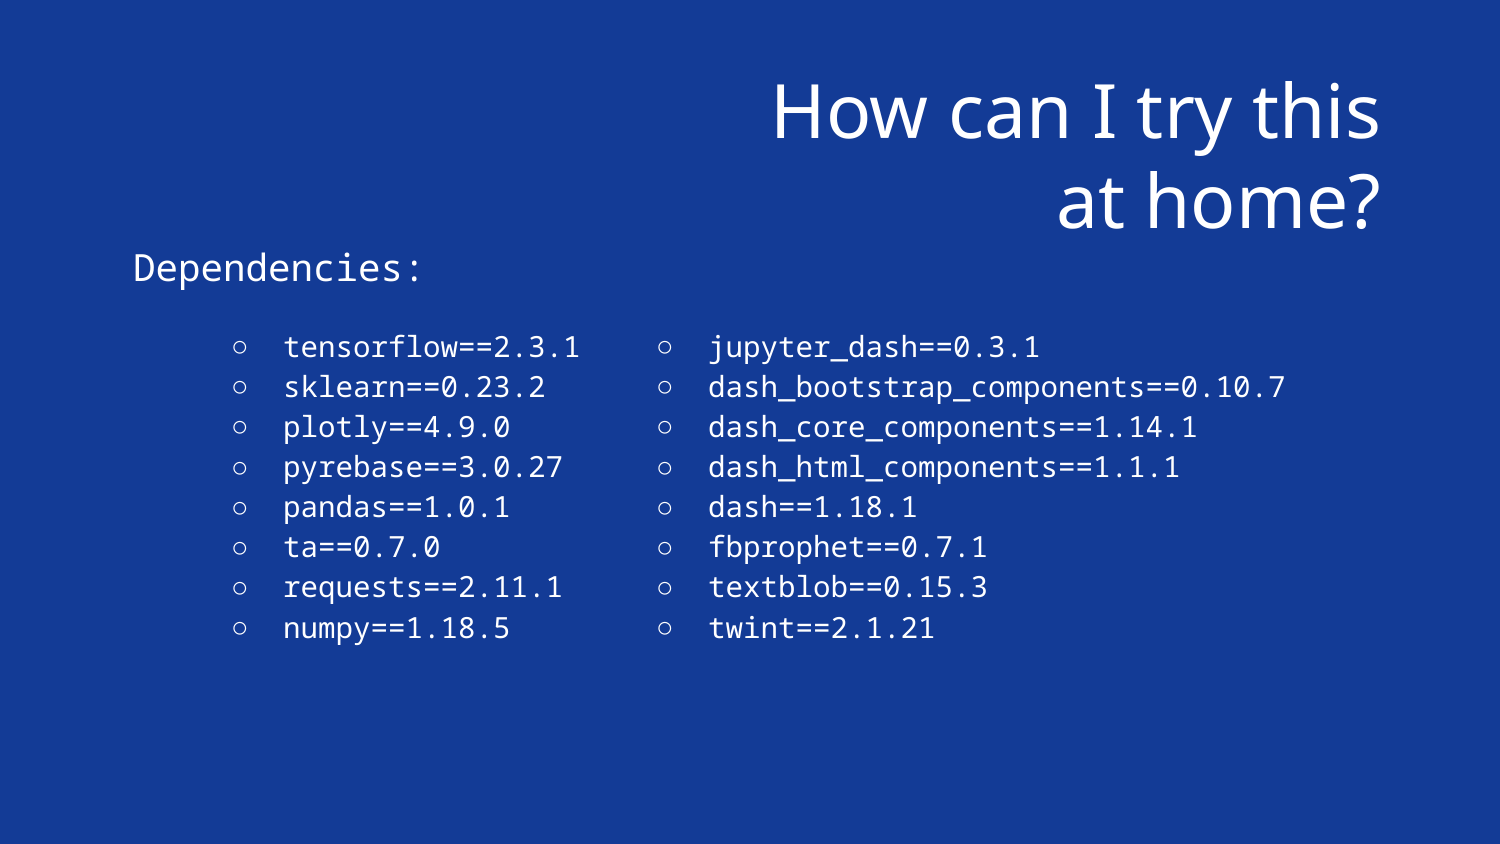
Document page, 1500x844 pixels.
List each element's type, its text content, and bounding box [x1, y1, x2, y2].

list jupyter_dash==0.3.1 dash_bootstrap_components==0.10.7 dash_core_components==1.14.1 dash_html_components==1.1.1 dash==1.18.1 fbprophet==0.7.1 textblob==0.15.3 twint==2.1.21 [543, 307, 1500, 742]
title How can I try this at home? [711, 48, 1397, 155]
list Dependencies: tensorflow==2.3.1 sklearn==0.23.2 plotly==4.9.0 pyrebase==3.0.27 pandas==1.0.1 ta==0.7.0 requests==2.11.1 numpy==1.18.5 [118, 222, 804, 784]
